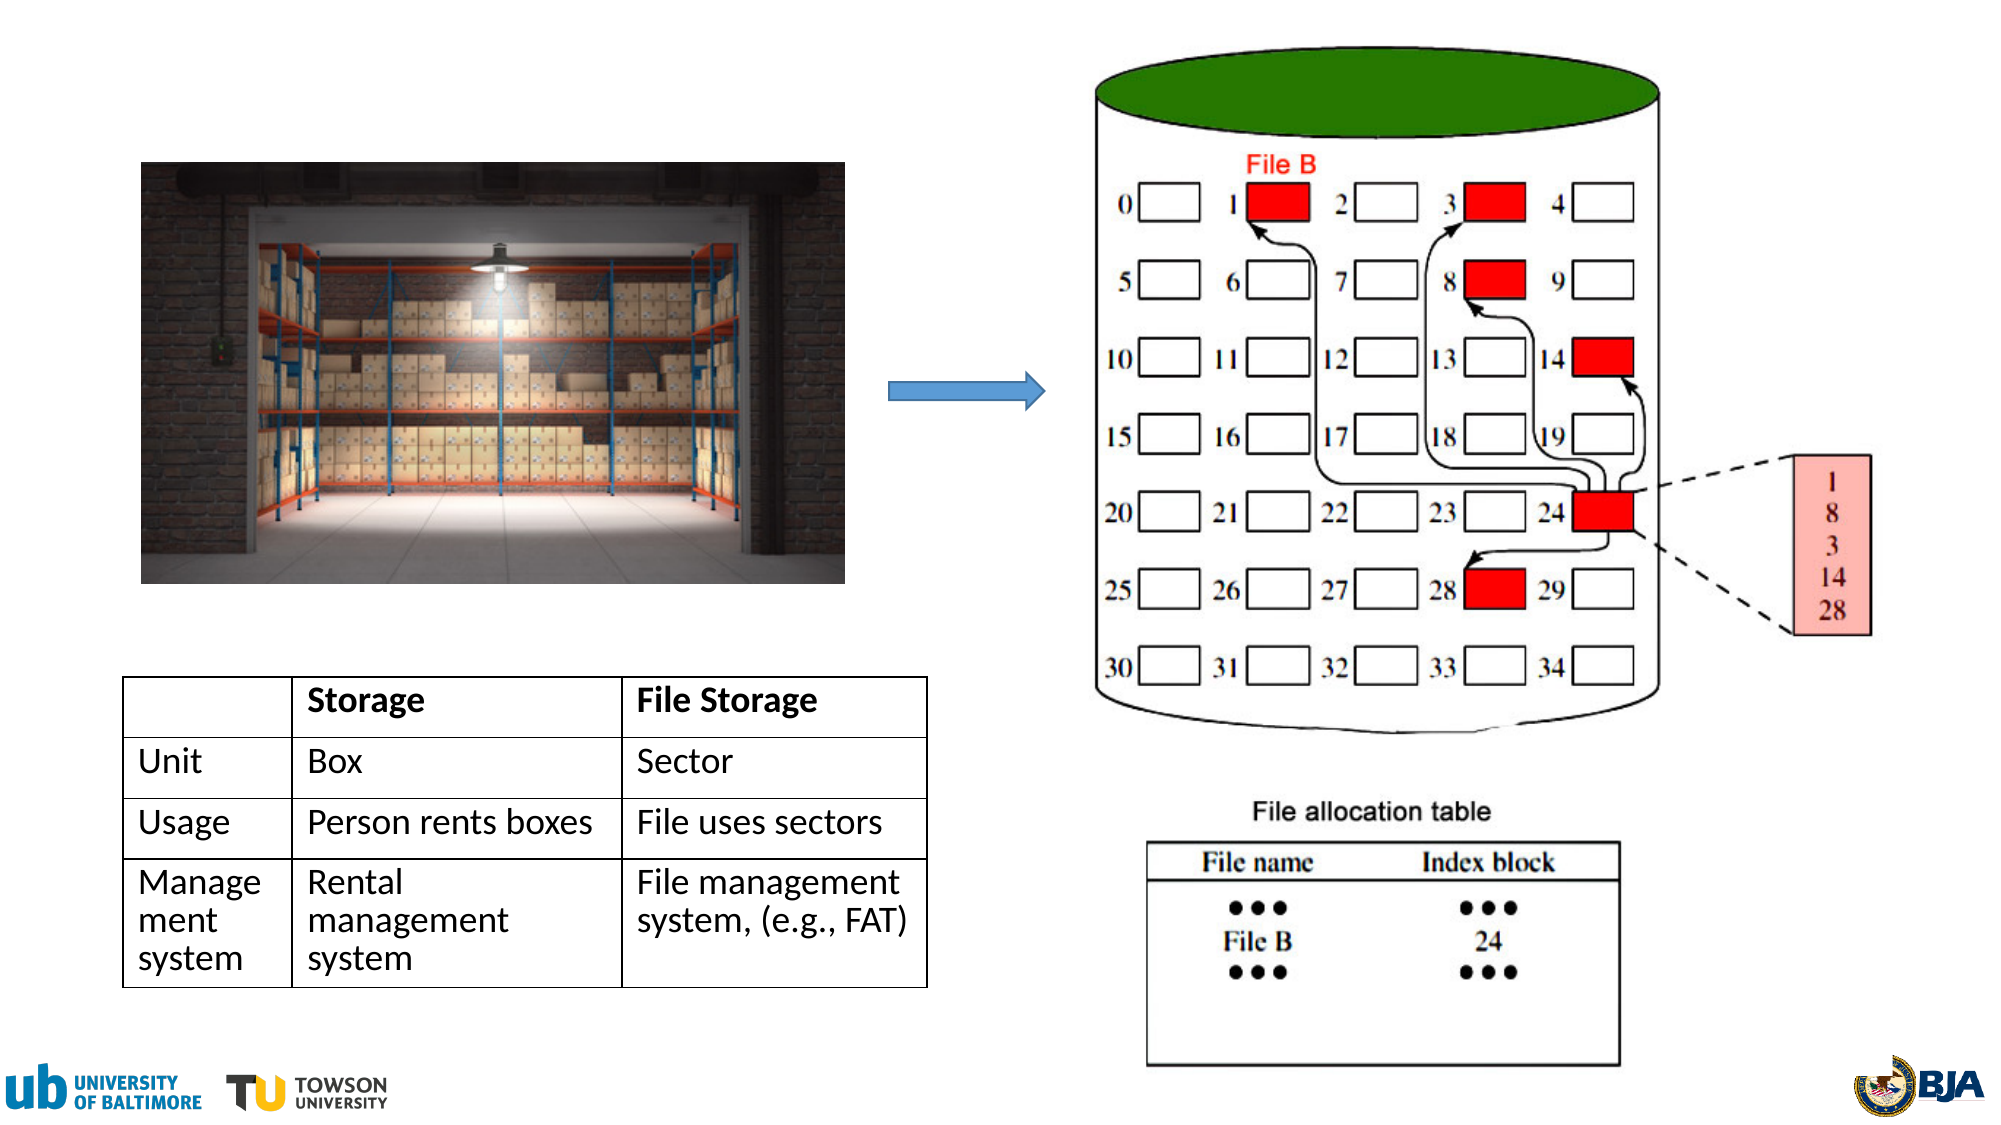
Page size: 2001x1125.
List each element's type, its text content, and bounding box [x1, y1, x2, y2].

table_cell Rental management system [293, 860, 621, 987]
table_cell Box [293, 738, 621, 798]
text_box [888, 370, 1046, 412]
table_header Storage [293, 678, 621, 737]
table_cell File management system, (e.g., FAT) [623, 860, 926, 987]
table_cell Management system [124, 860, 291, 987]
table_cell Unit [124, 738, 291, 798]
table_header File Storage [623, 678, 926, 737]
picture [0, 1031, 407, 1125]
picture [141, 162, 845, 585]
table_cell Person rents boxes [293, 799, 621, 858]
picture [1088, 23, 1986, 1117]
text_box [889, 915, 1192, 948]
table_cell Usage [124, 799, 291, 858]
table_cell Sector [623, 738, 926, 798]
table_header [124, 678, 291, 737]
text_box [1529, 546, 1649, 927]
table_cell File uses sectors [623, 799, 926, 858]
